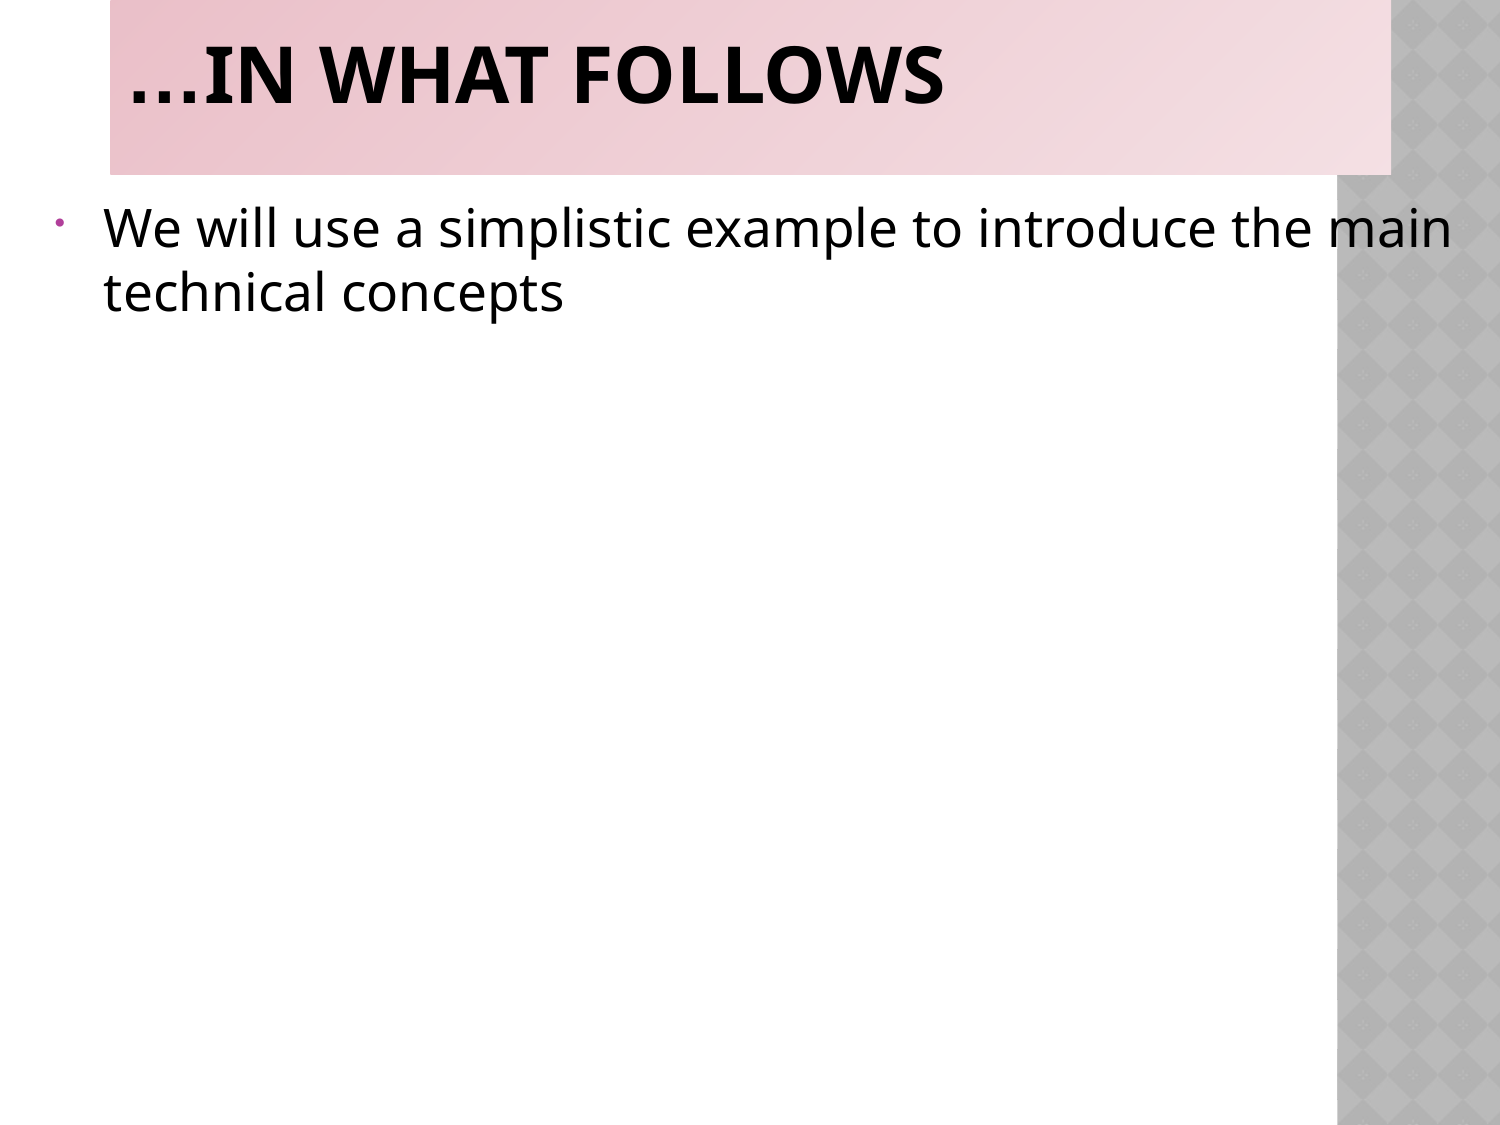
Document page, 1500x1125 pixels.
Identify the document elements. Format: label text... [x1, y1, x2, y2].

list We will use a simplistic example to introduce the main technical concepts [26, 187, 1473, 1082]
title In what follows… [110, 0, 1392, 175]
